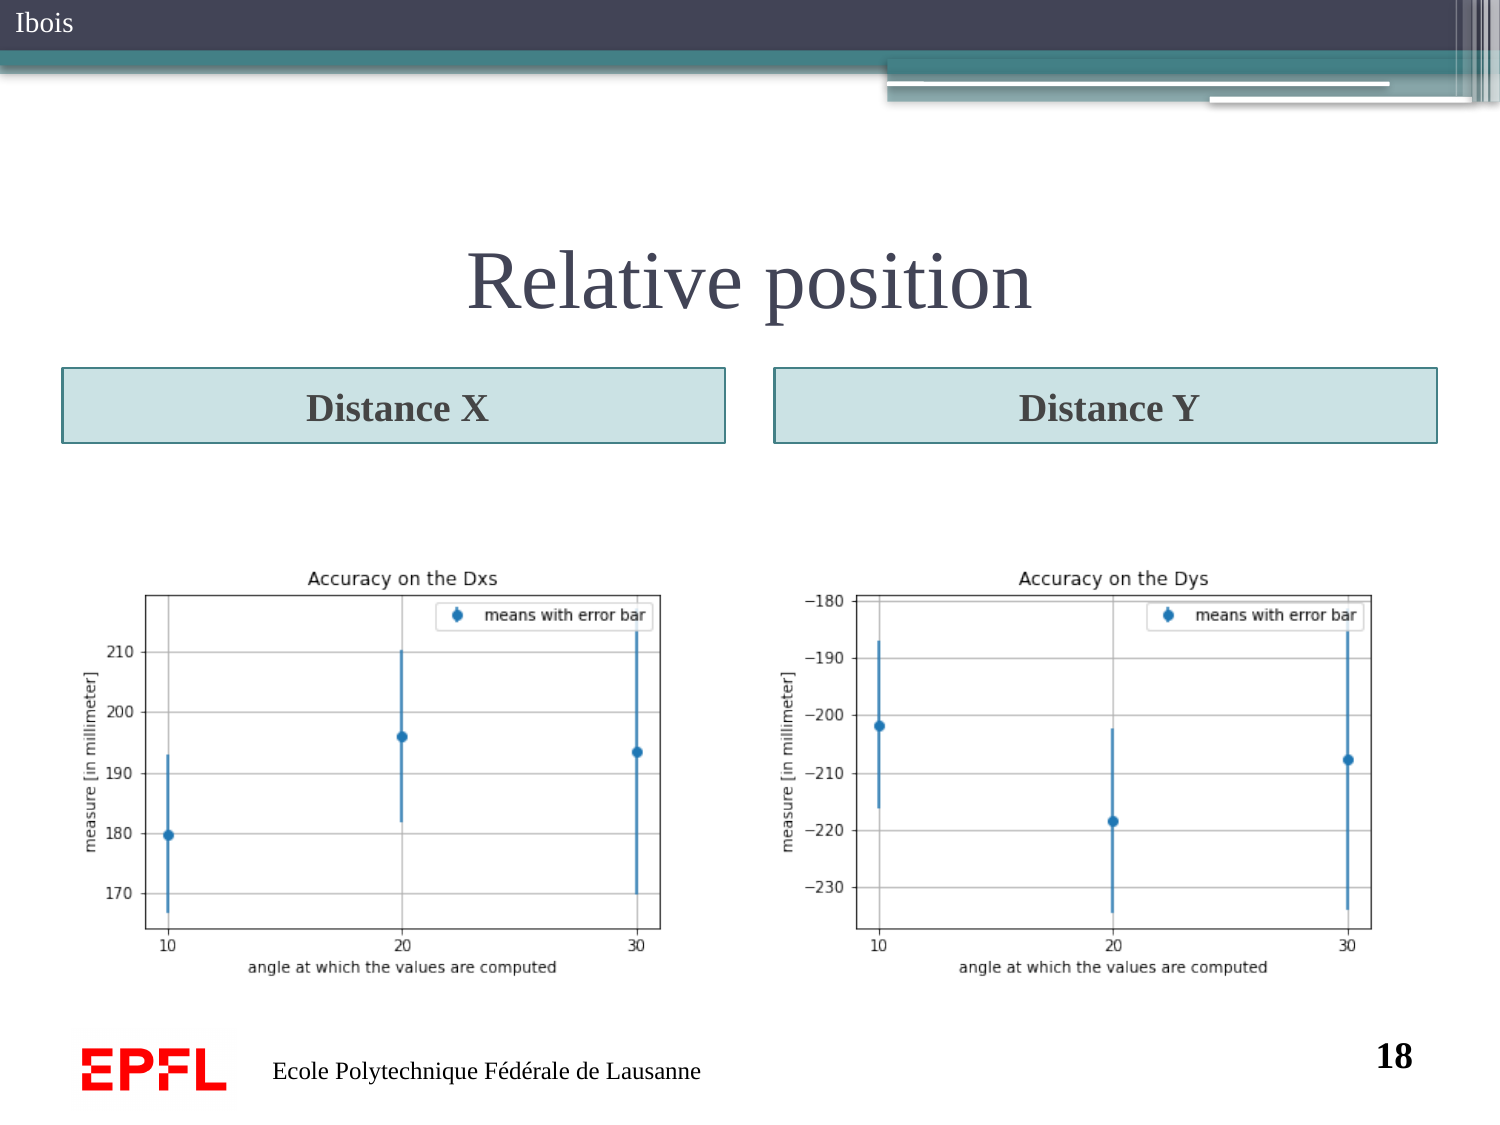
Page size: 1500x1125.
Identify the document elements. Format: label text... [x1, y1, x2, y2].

text_box Ecole Polytechnique Fédérale de Lausanne [257, 1046, 717, 1092]
list Distance X [61, 367, 726, 444]
text_box Ibois [0, 0, 89, 46]
title Relative position [62, 187, 1438, 363]
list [62, 541, 726, 985]
picture [71, 1027, 238, 1112]
text_box 18 [1305, 1023, 1428, 1084]
list Distance Y [773, 367, 1438, 444]
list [773, 541, 1438, 985]
